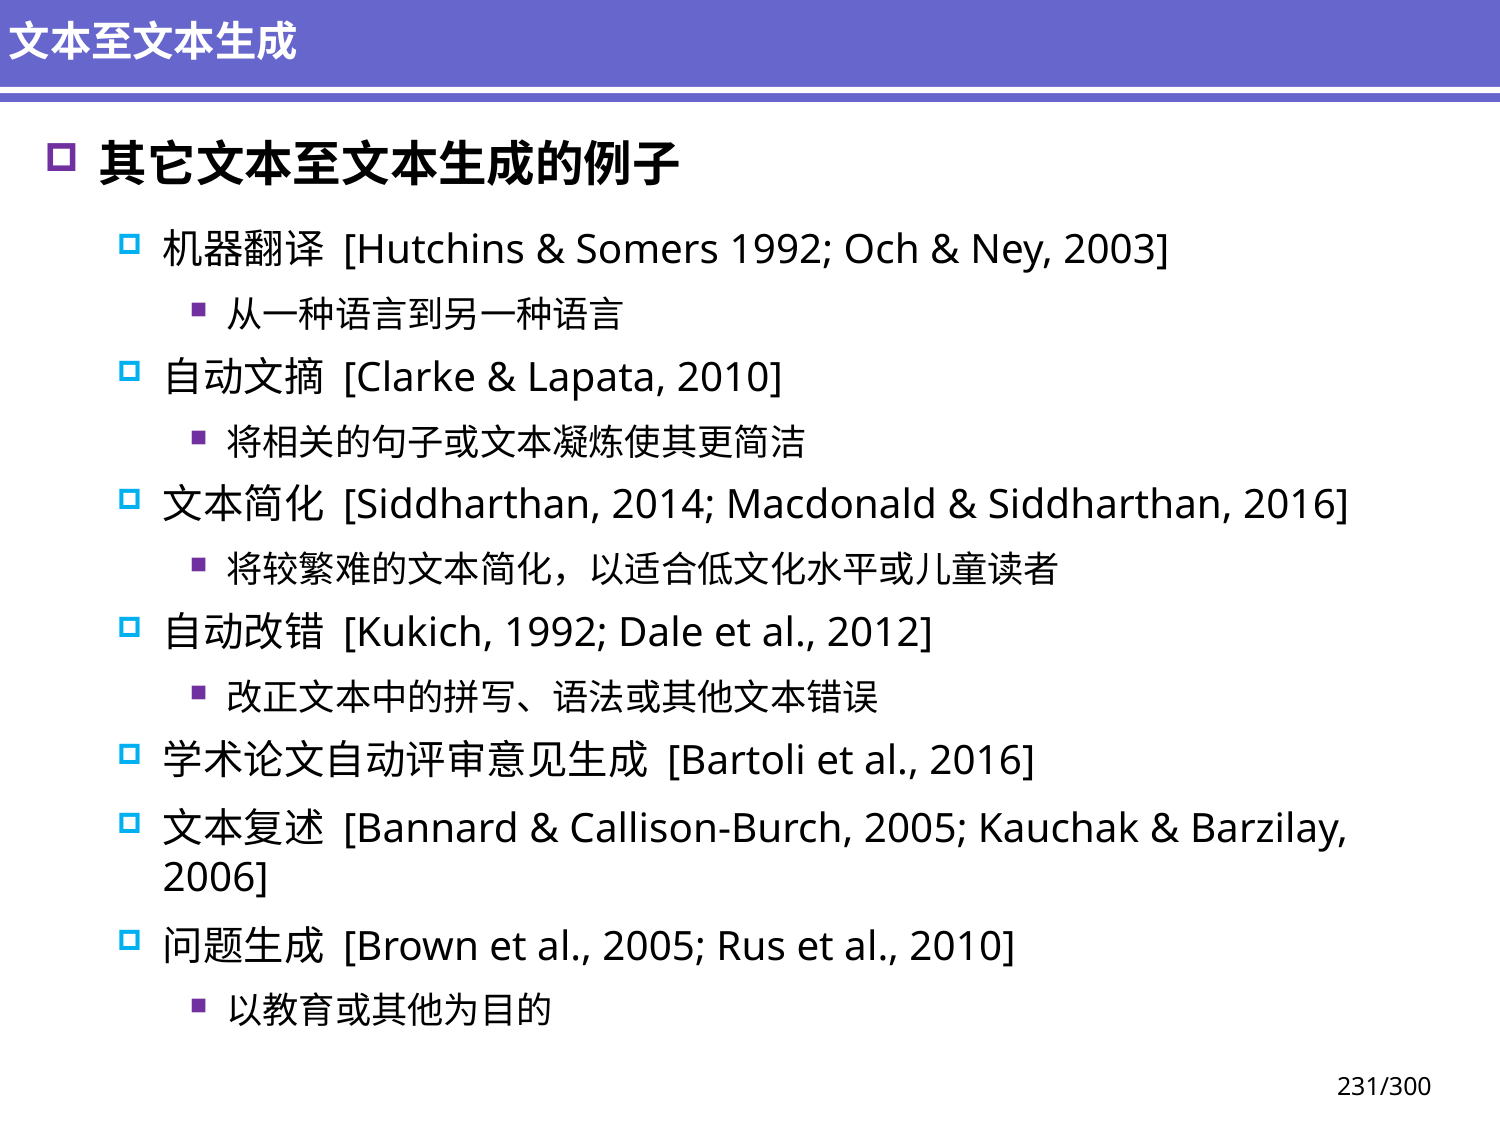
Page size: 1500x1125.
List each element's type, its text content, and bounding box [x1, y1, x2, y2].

list 其它文本至文本生成的例子 机器翻译 [Hutchins & Somers 1992; Och & Ney, 2003] 从一种语言到另一种语言 自动文摘 [Clarke & Lapata, 2010] 将相关的句子或文本凝炼使其更简洁 文本简化 [Siddharthan, 2014; Macdonald & Siddharthan, 2016] 将较繁难的文本简化，以适合低文化水平或儿童读者 自动改错 [Kukich, 1992; Dale et al., 2012] 改正文本中的拼写、语法或其他文本错误 学术论文自动评审意见生成 [Bartoli et al., 2016] 文本复述 [Bannard & Callison-Burch, 2005; Kauchak & Barzilay, 2006] 问题生成 [Brown et al., 2005; Rus et al., 2010] 以教育或其他为目的 [29, 125, 1447, 1047]
title 文本至文本生成 [0, 7, 1309, 73]
slide_number 231/300 [1291, 1058, 1447, 1112]
